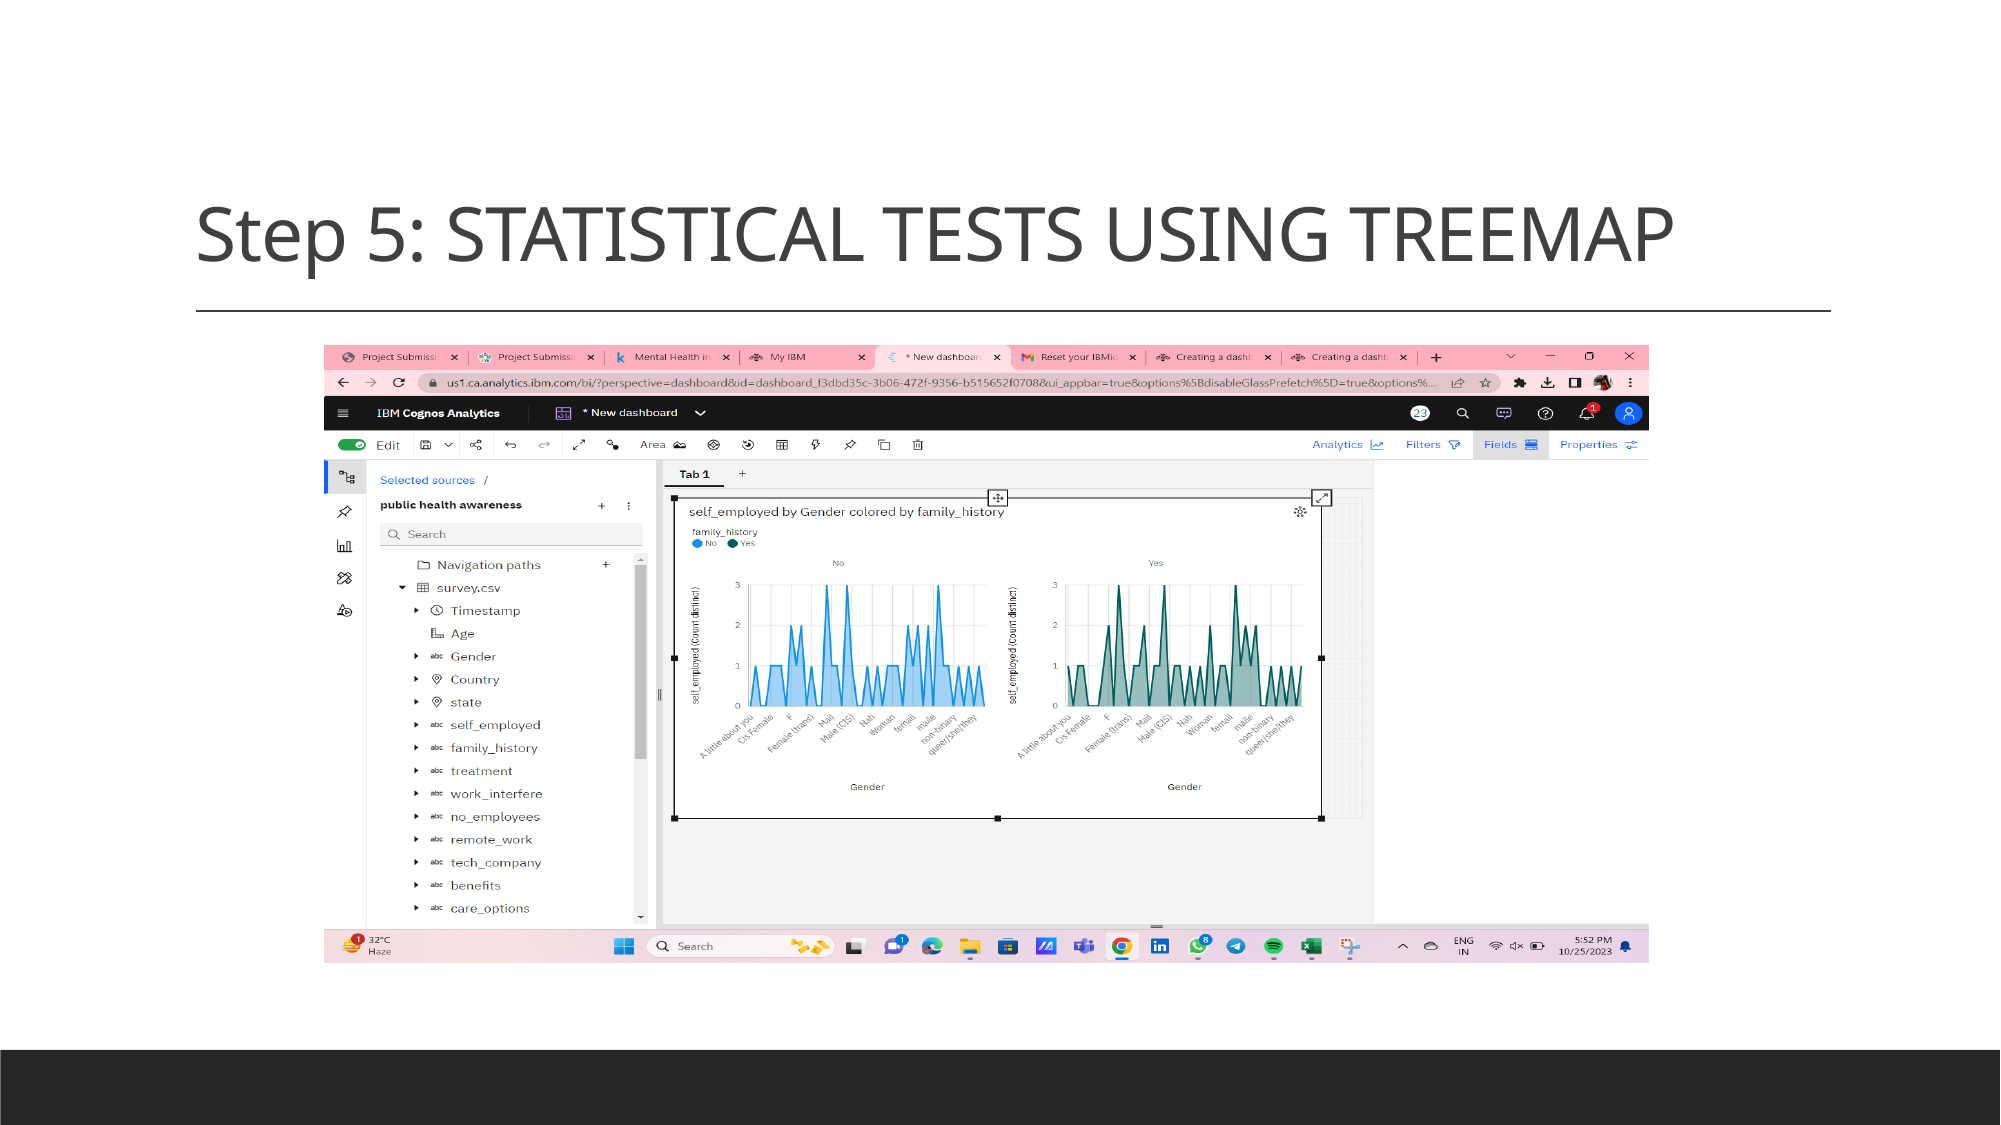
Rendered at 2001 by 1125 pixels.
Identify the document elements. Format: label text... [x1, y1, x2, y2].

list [324, 345, 1649, 964]
title Step 5: STATISTICAL TESTS USING TREEMAP [180, 47, 1830, 285]
